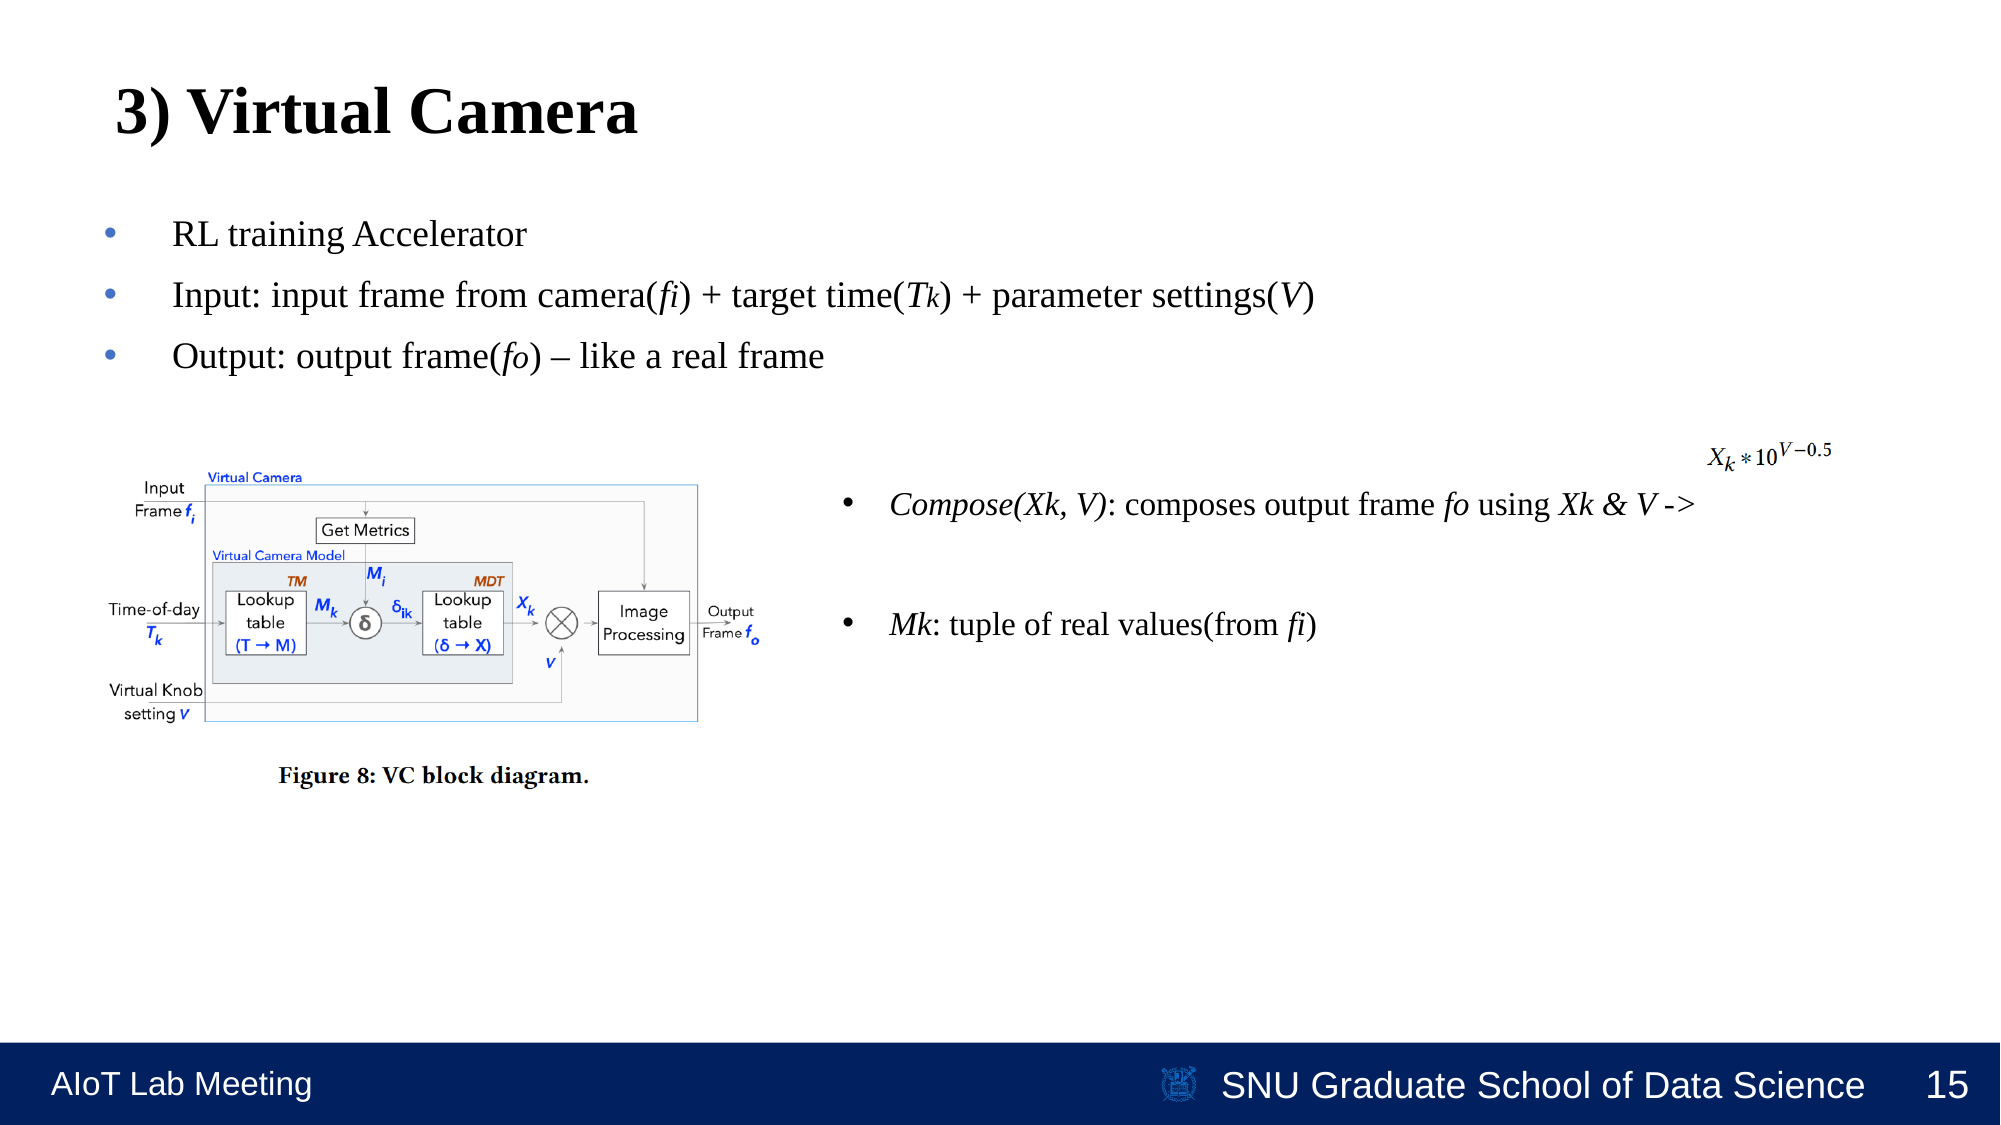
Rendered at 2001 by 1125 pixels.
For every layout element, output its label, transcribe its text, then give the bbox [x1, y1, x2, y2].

picture [1703, 440, 1833, 476]
list RL training Accelerator Input: input frame from camera(fi) + target time(Tk) + parameter settings(V) Output: output frame(fo) – like a real frame [82, 206, 1918, 744]
title 3) Virtual Camera [100, 39, 1826, 184]
picture [100, 465, 764, 792]
text_box Compose(Xk, V): composes output frame fo using Xk & V -> Mk: tuple of real values(from fi) [827, 474, 1768, 650]
picture [1161, 1063, 1197, 1105]
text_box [20, 1054, 517, 1111]
